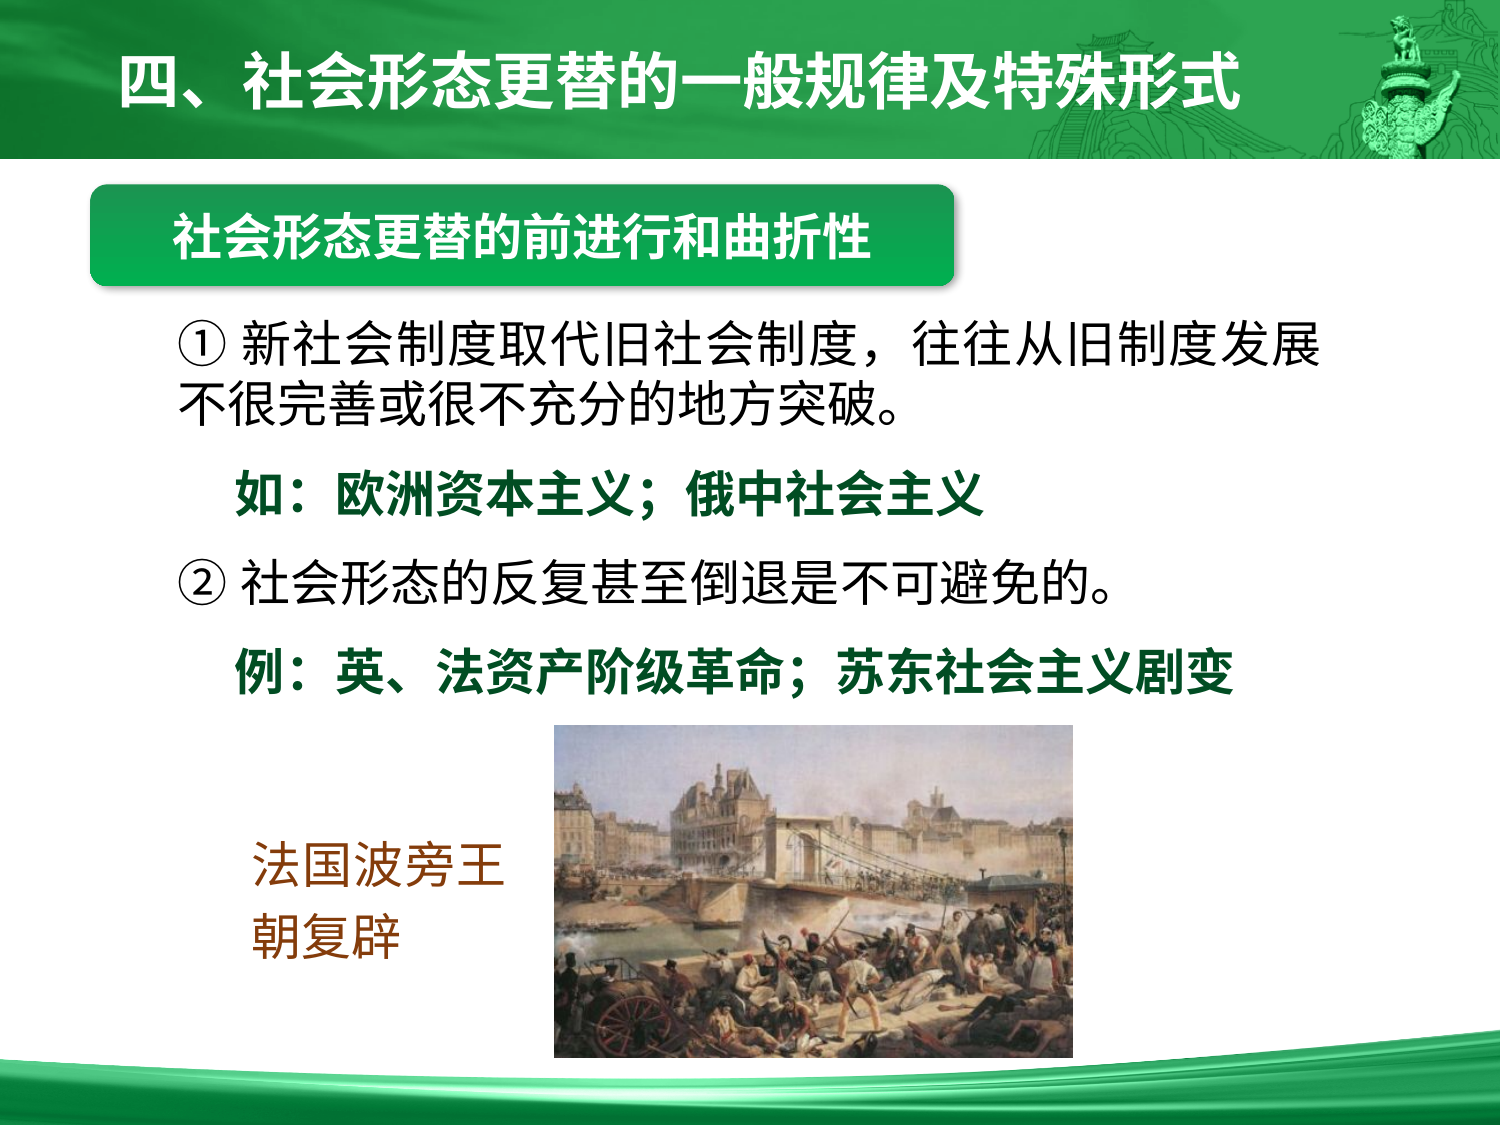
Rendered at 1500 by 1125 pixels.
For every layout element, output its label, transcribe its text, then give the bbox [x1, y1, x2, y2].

text_box 社会形态更替的前进行和曲折性 [89, 183, 956, 287]
picture [0, 0, 1500, 159]
text_box 法国波旁王朝复辟 [236, 814, 522, 973]
text_box ①新社会制度取代旧社会制度，往往从旧制度发展不很完善或很不充分的地方突破。 如：欧洲资本主义；俄中社会主义 ②社会形态的反复甚至倒退是不可避免的。 例：英、法资产阶级革命；苏东社会主义剧变 [163, 305, 1337, 708]
text_box 四、社会形态更替的一般规律及特殊形式 [0, 34, 1361, 125]
picture [0, 725, 1500, 1125]
